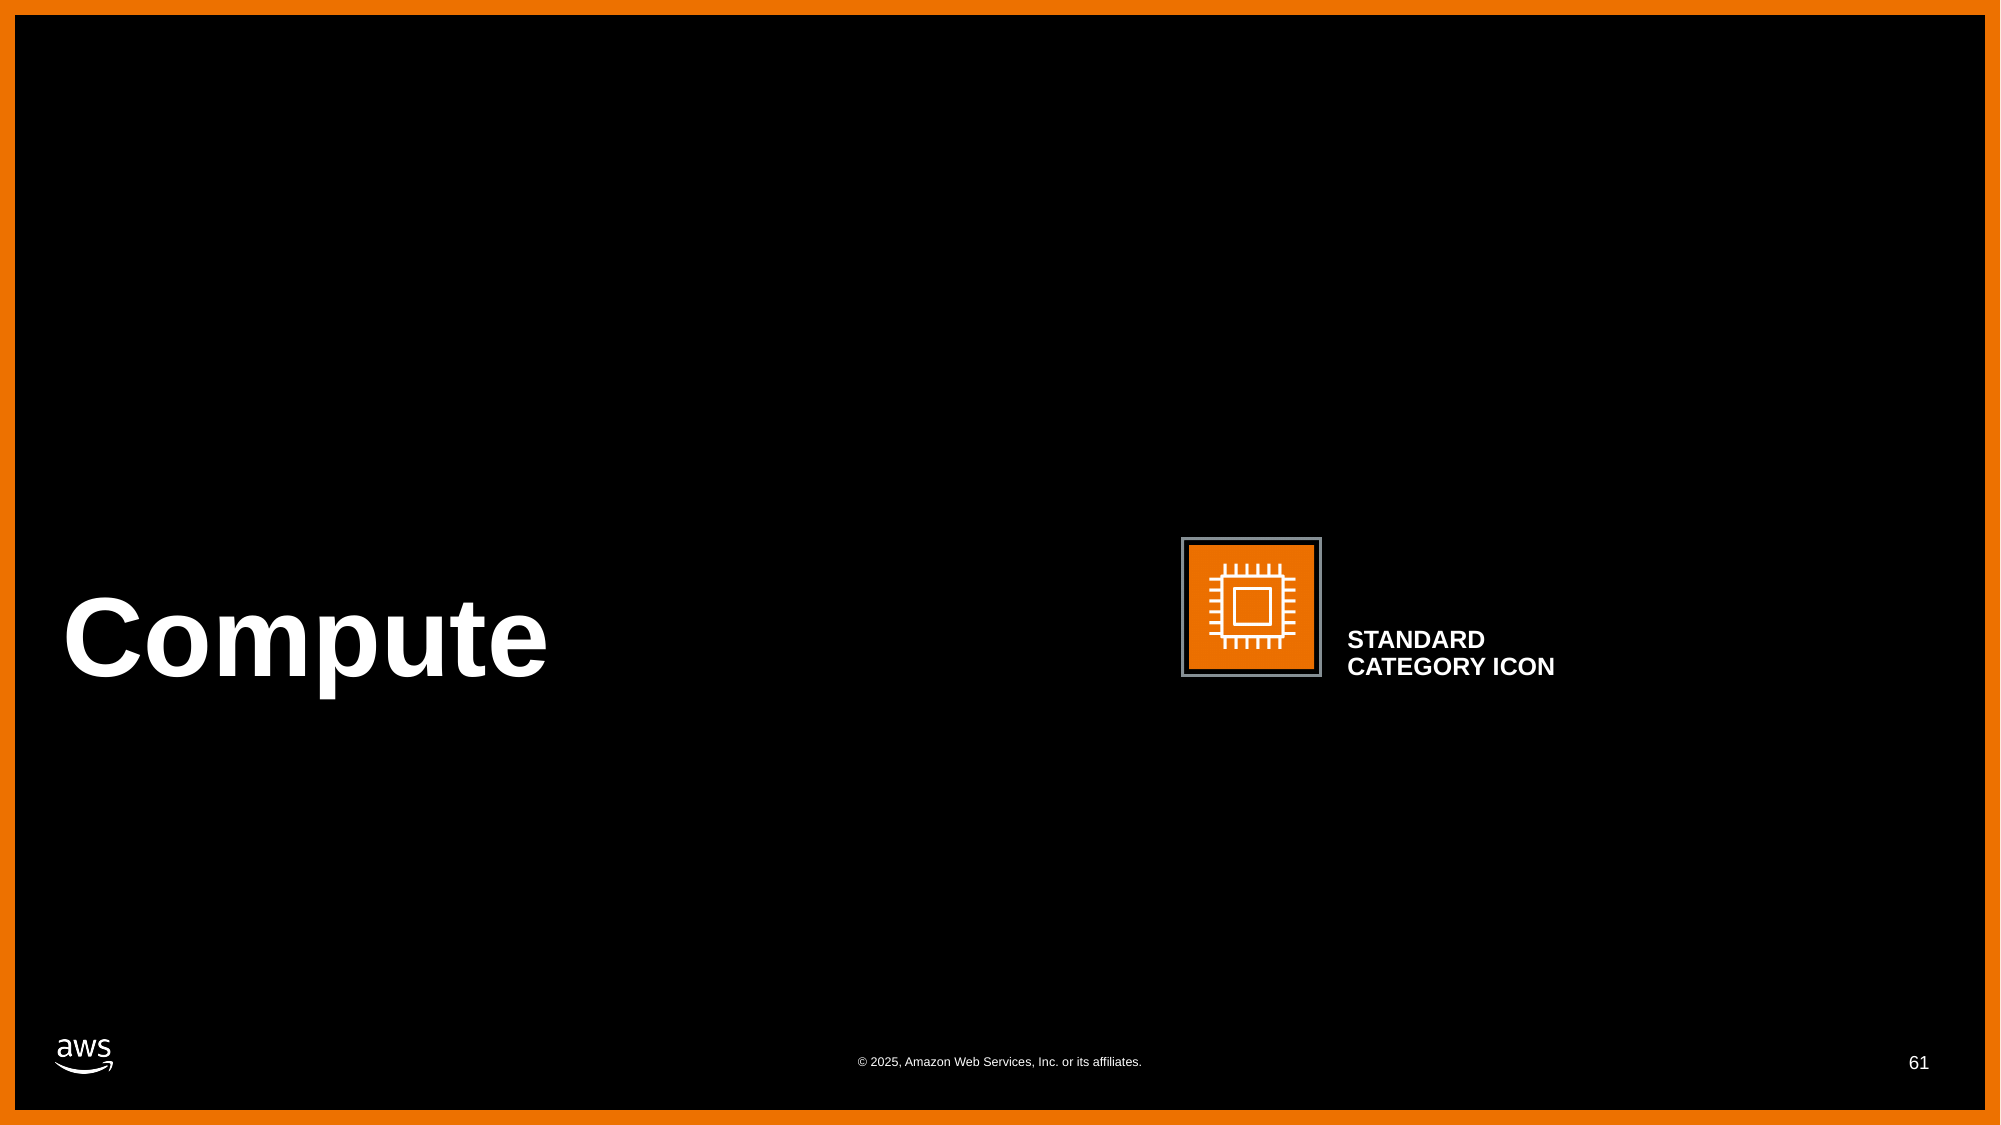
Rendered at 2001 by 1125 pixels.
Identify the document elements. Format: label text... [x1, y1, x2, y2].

title Compute [47, 339, 1393, 709]
picture [55, 1039, 113, 1074]
picture [1181, 537, 1322, 677]
text_box STANDARD CATEGORY ICON [1332, 541, 1780, 689]
footer © 2025, Amazon Web Services, Inc. or its affiliates. [662, 1031, 1338, 1092]
slide_number 61 [1494, 1031, 1945, 1092]
